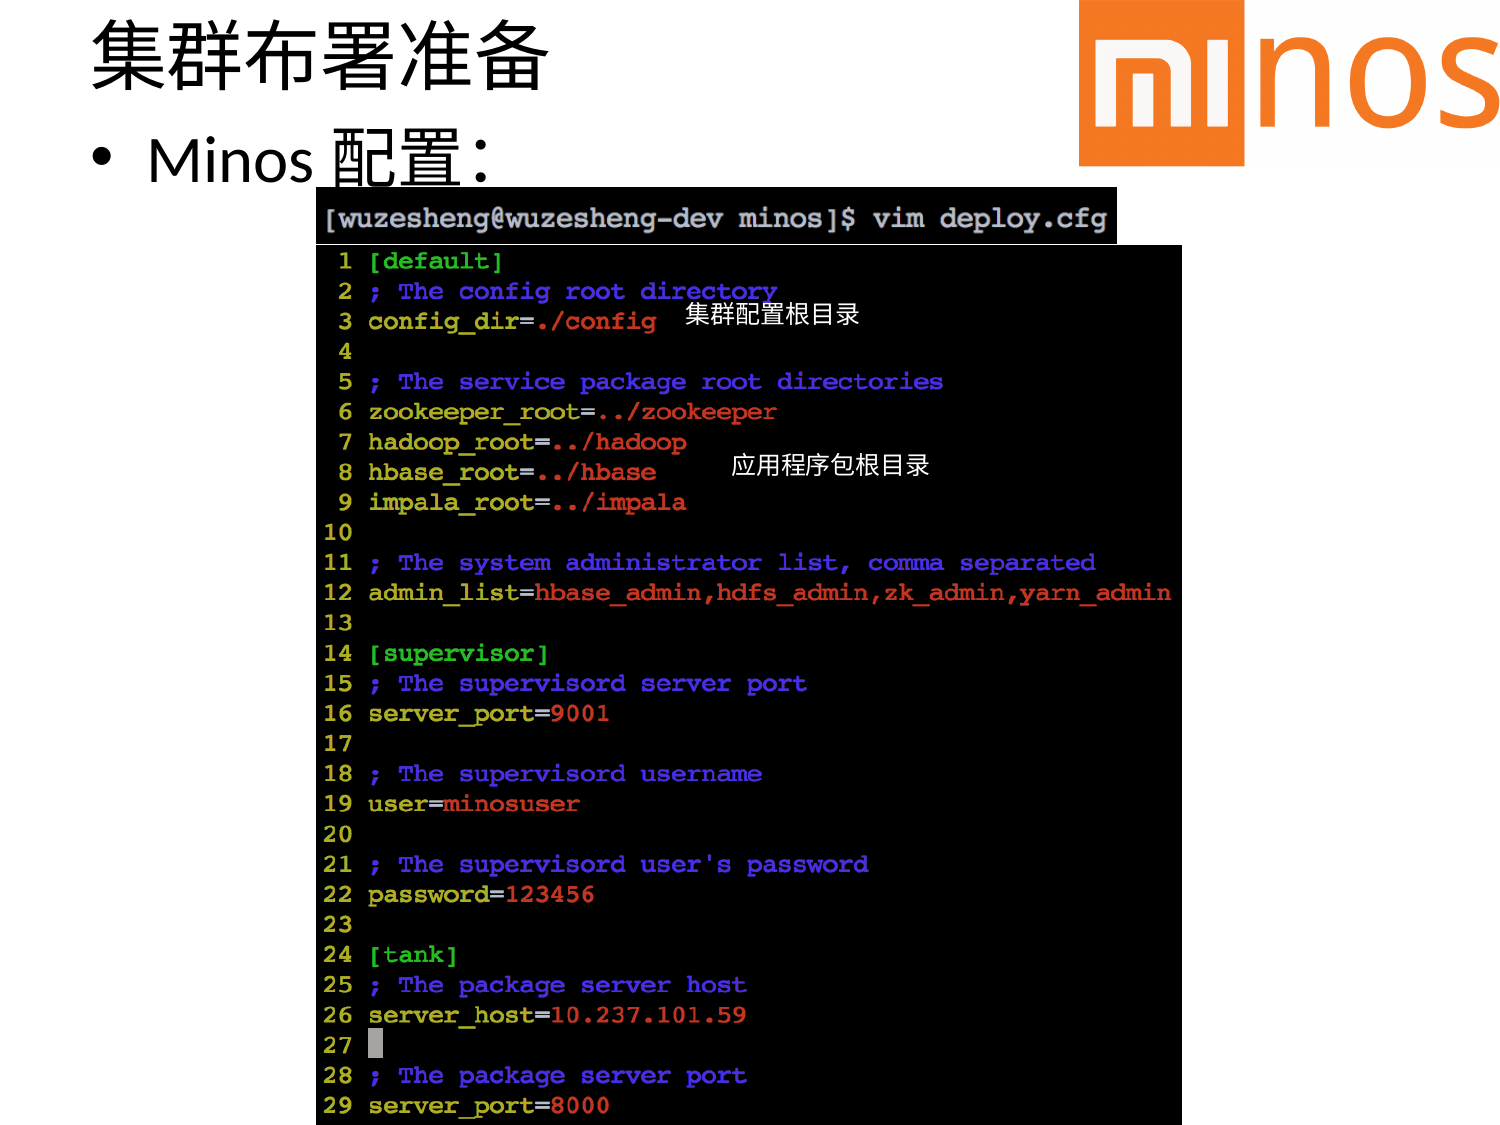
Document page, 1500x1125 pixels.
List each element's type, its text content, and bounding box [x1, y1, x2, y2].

picture [1078, 0, 1500, 167]
title 集群布署准备 [75, 0, 1076, 108]
picture [315, 187, 1182, 1125]
list Minos配置： [75, 108, 1425, 1005]
